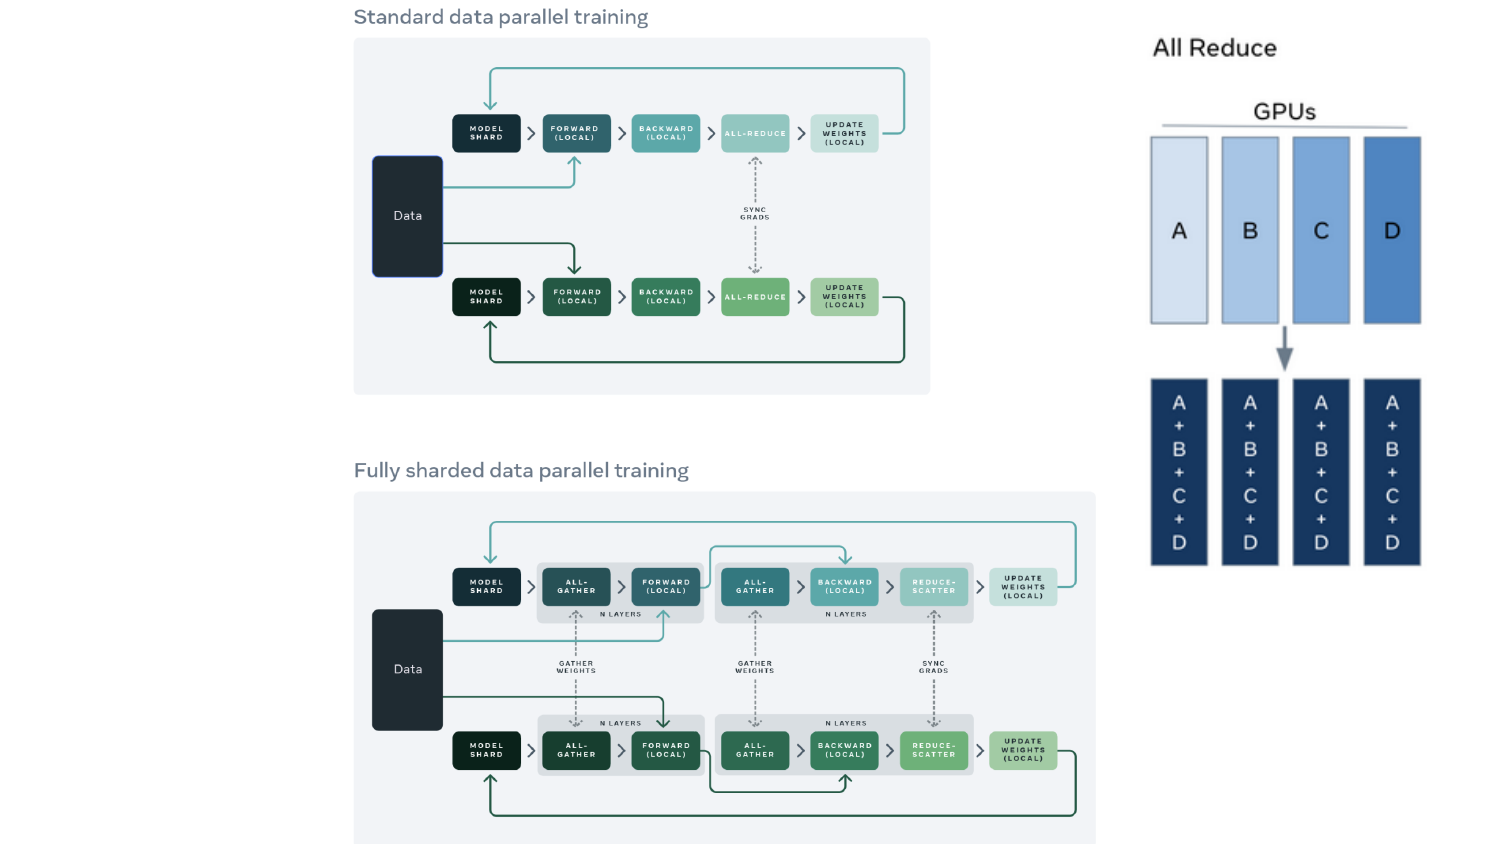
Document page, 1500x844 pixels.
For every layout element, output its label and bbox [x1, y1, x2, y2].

picture [1137, 24, 1431, 574]
picture [340, 0, 1114, 844]
